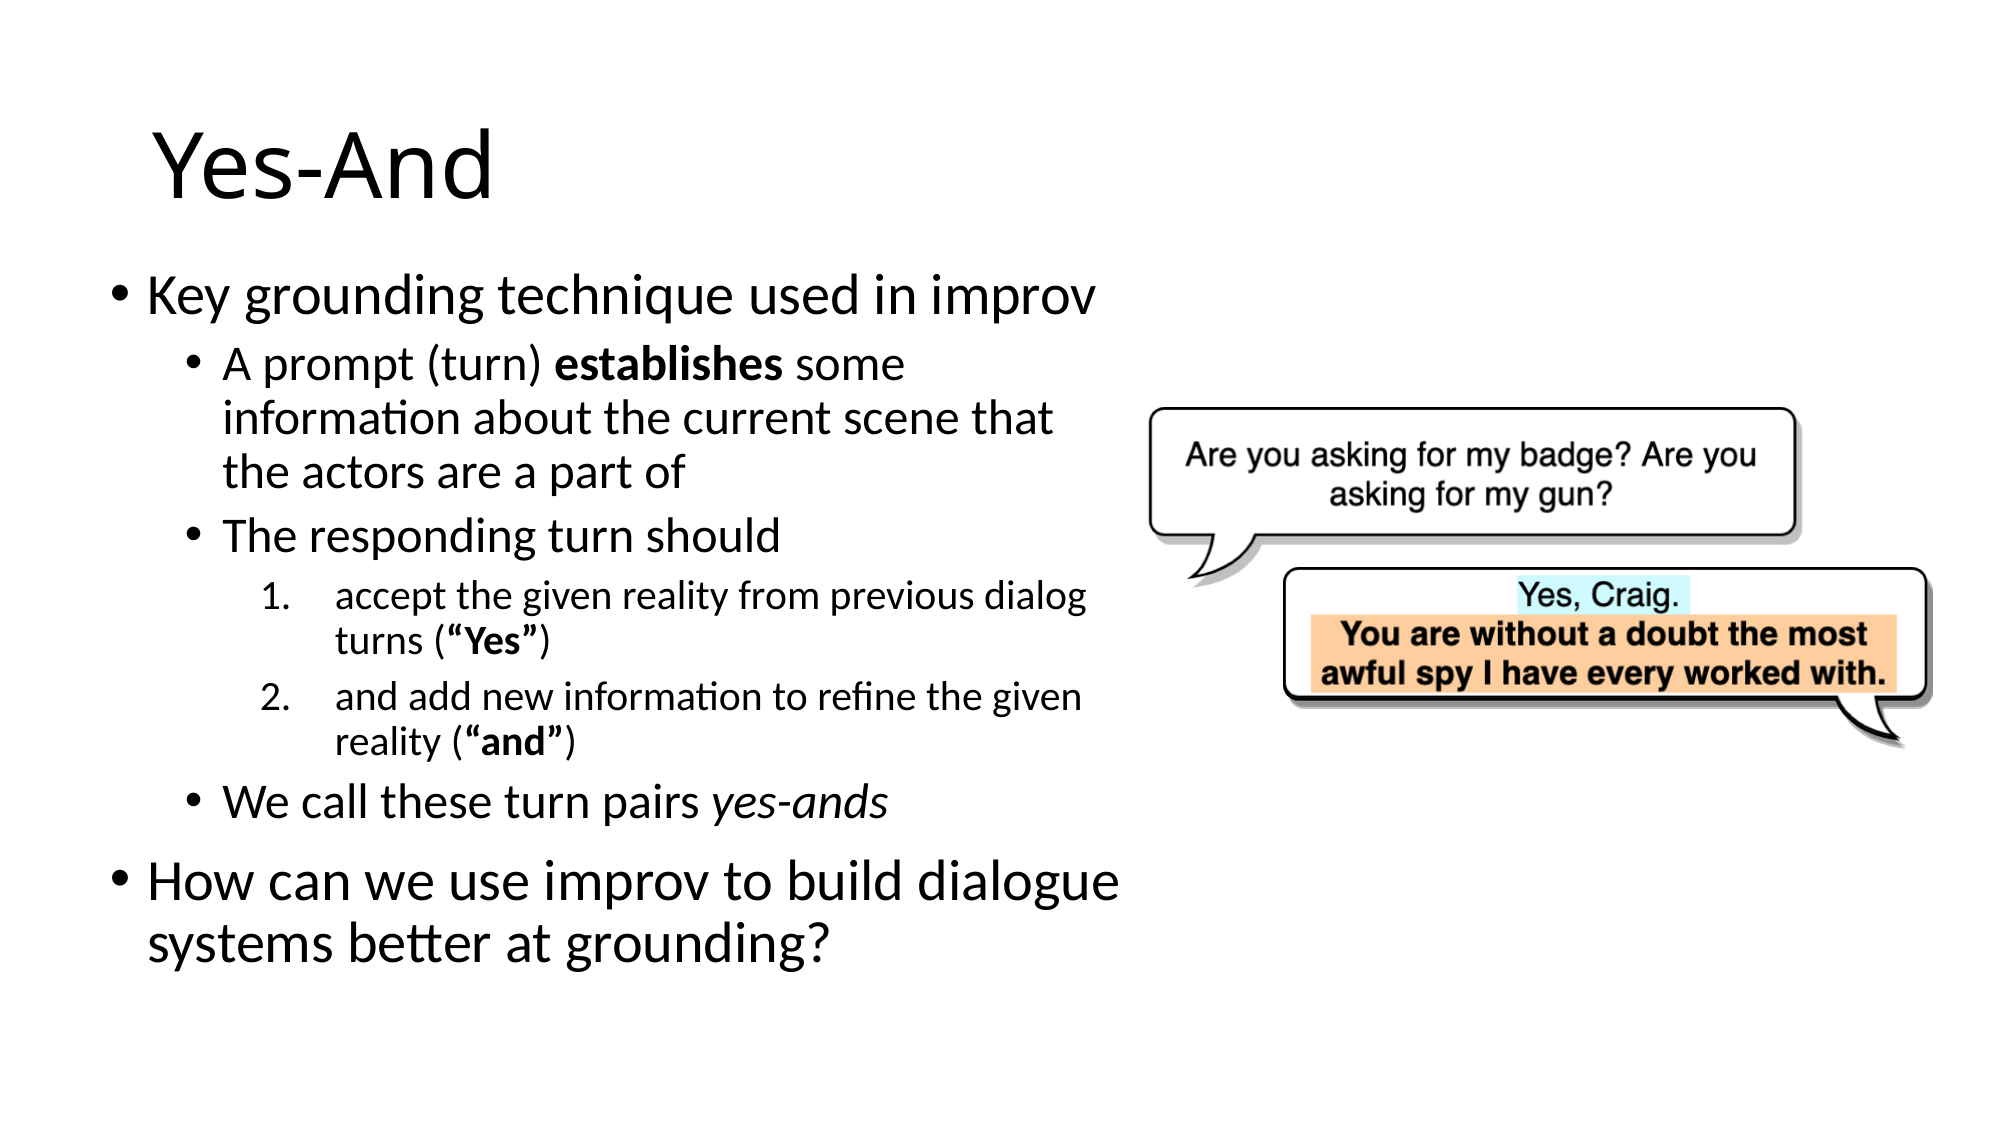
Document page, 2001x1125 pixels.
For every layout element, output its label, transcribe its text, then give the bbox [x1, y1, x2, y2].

list Key grounding technique used in improv A prompt (turn) establishes some information about the current scene that the actors are a part of The responding turn should accept the given reality from previous dialog turns (“Yes”) and add new information to refine the given reality (“and”) We call these turn pairs yes-ands How can we use improv to build dialogue systems better at grounding? [94, 256, 1148, 1074]
title Yes-And [137, 59, 1863, 278]
picture [1104, 407, 1973, 902]
